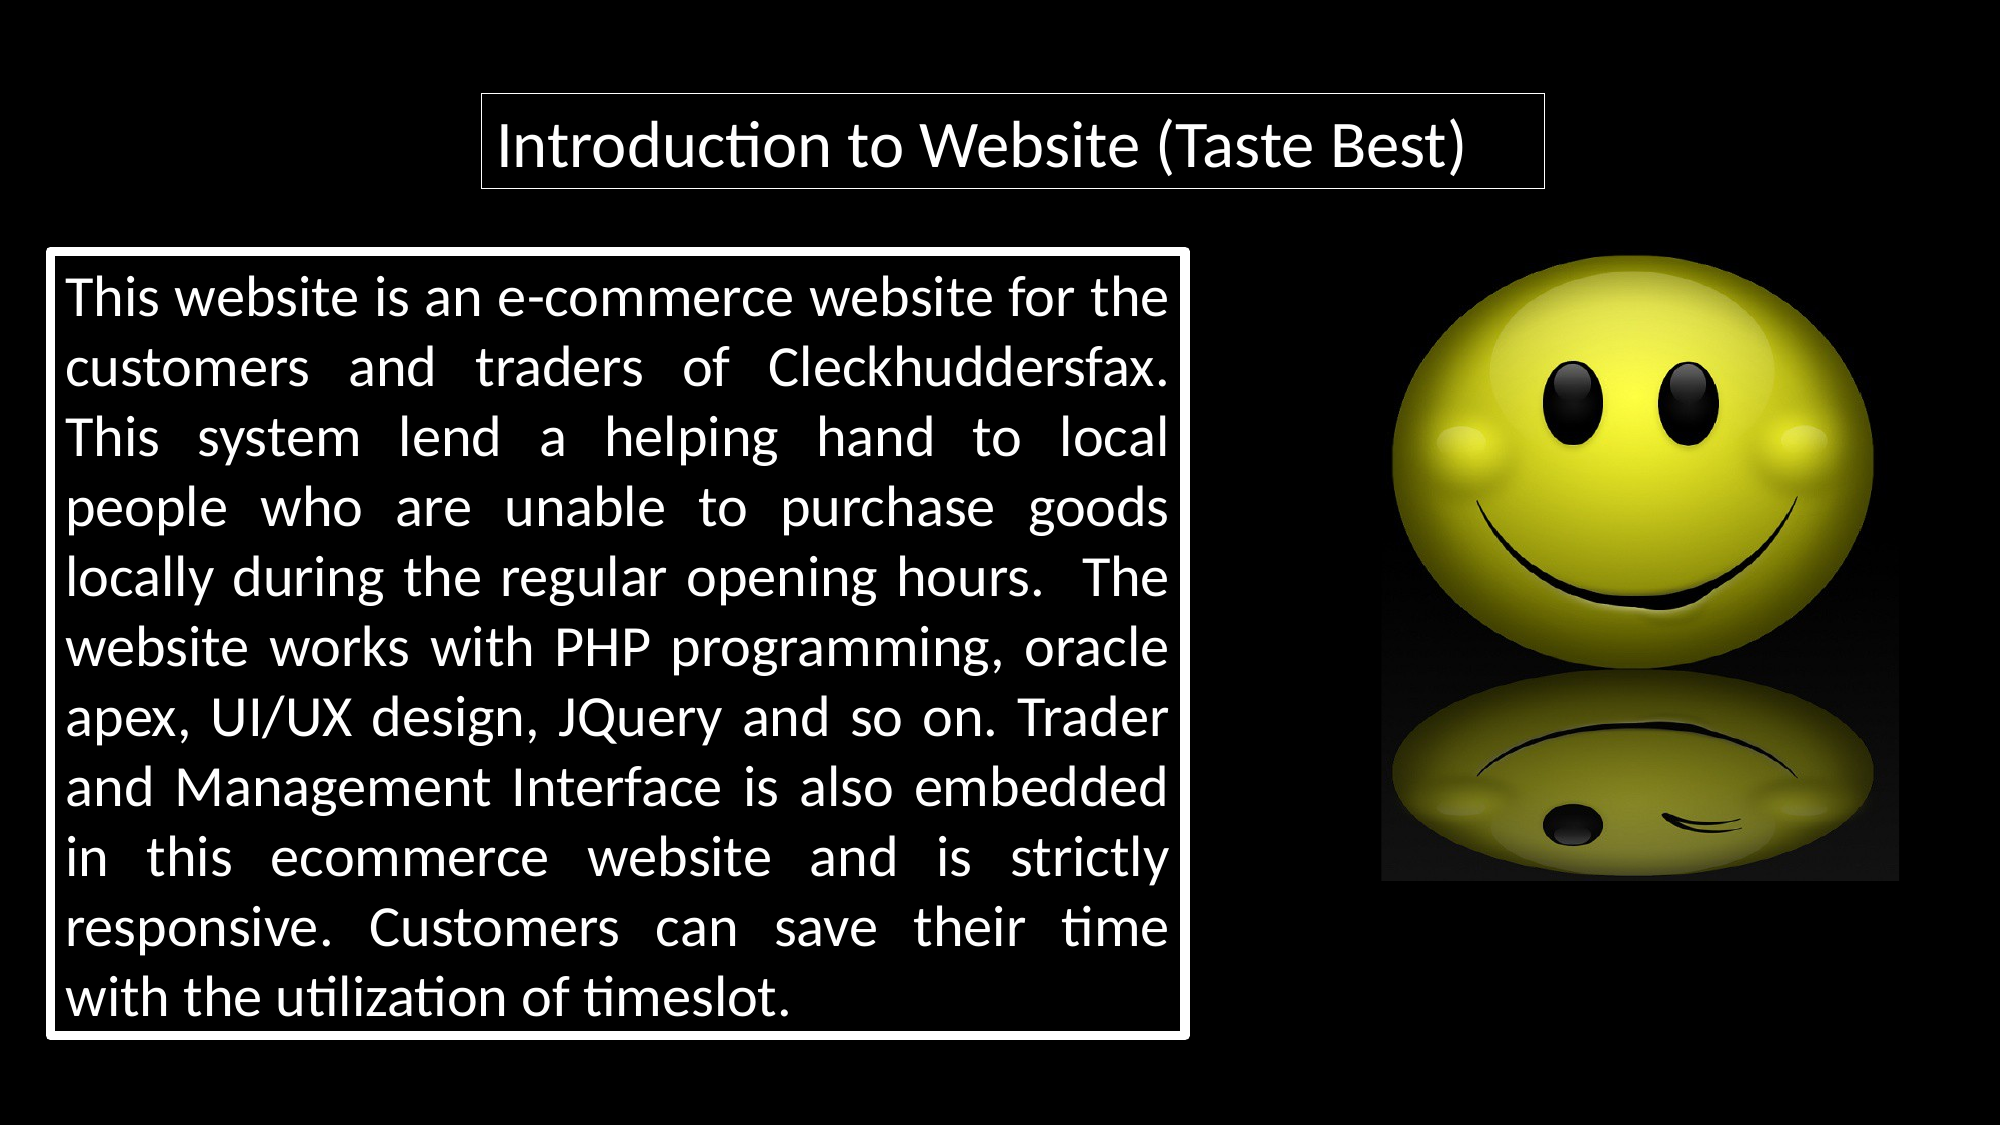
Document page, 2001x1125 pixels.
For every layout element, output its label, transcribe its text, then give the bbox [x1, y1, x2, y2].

text_box Introduction to Website (Taste Best) [481, 93, 1545, 189]
picture [1381, 244, 1900, 881]
text_box This website is an e-commerce website for the customers and traders of Cleckhuddersfax. This system lend a helping hand to local people who are unable to purchase goods locally during the regular opening hours. The website works with PHP programming, oracle apex, UI/UX design, JQuery and so on. Trader and Management Interface is also embedded in this ecommerce website and is strictly responsive. Customers can save their time with the utilization of timeslot. [50, 251, 1185, 1036]
